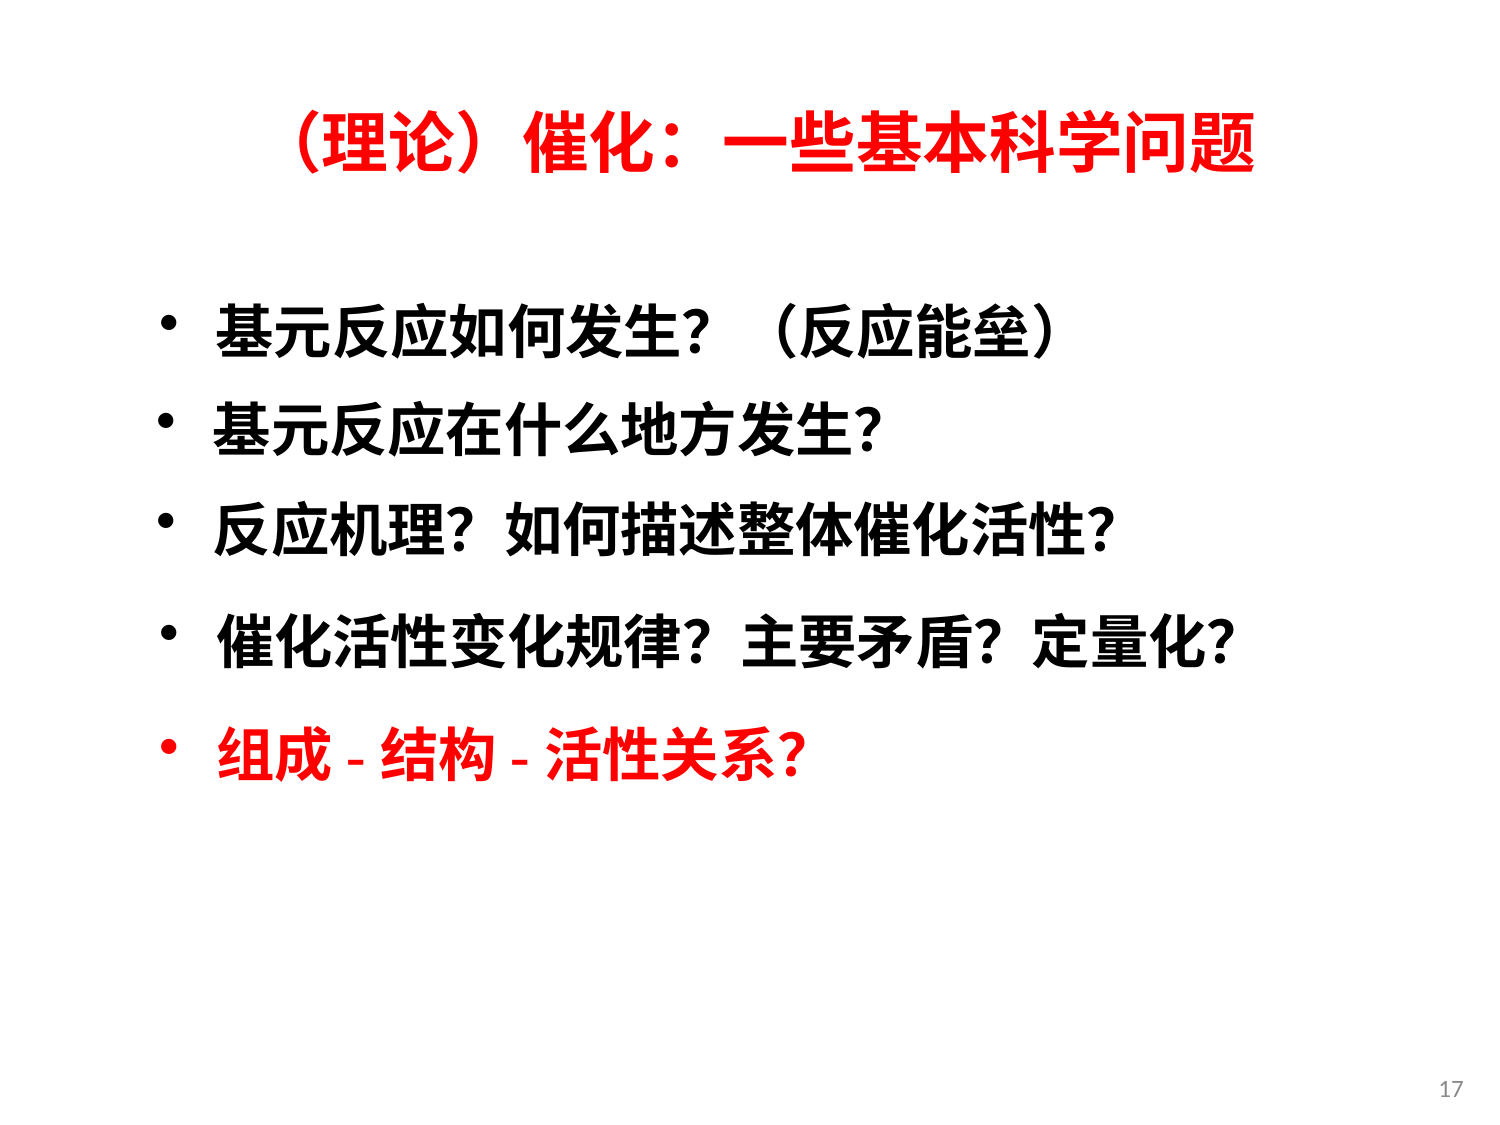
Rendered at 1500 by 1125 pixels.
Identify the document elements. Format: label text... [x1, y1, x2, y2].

text_box 基元反应在什么地方发生？ [141, 350, 1477, 450]
text_box 组成-结构-活性关系？ [145, 683, 1480, 796]
text_box 17 [1128, 1049, 1479, 1110]
text_box （理论）催化：一些基本科学问题 [230, 93, 1282, 189]
text_box 催化活性变化规律？主要矛盾？定量化？ [145, 562, 1480, 683]
text_box 反应机理？如何描述整体催化活性？ [141, 450, 1477, 571]
text_box 基元反应如何发生？（反应能垒） [144, 287, 1480, 373]
